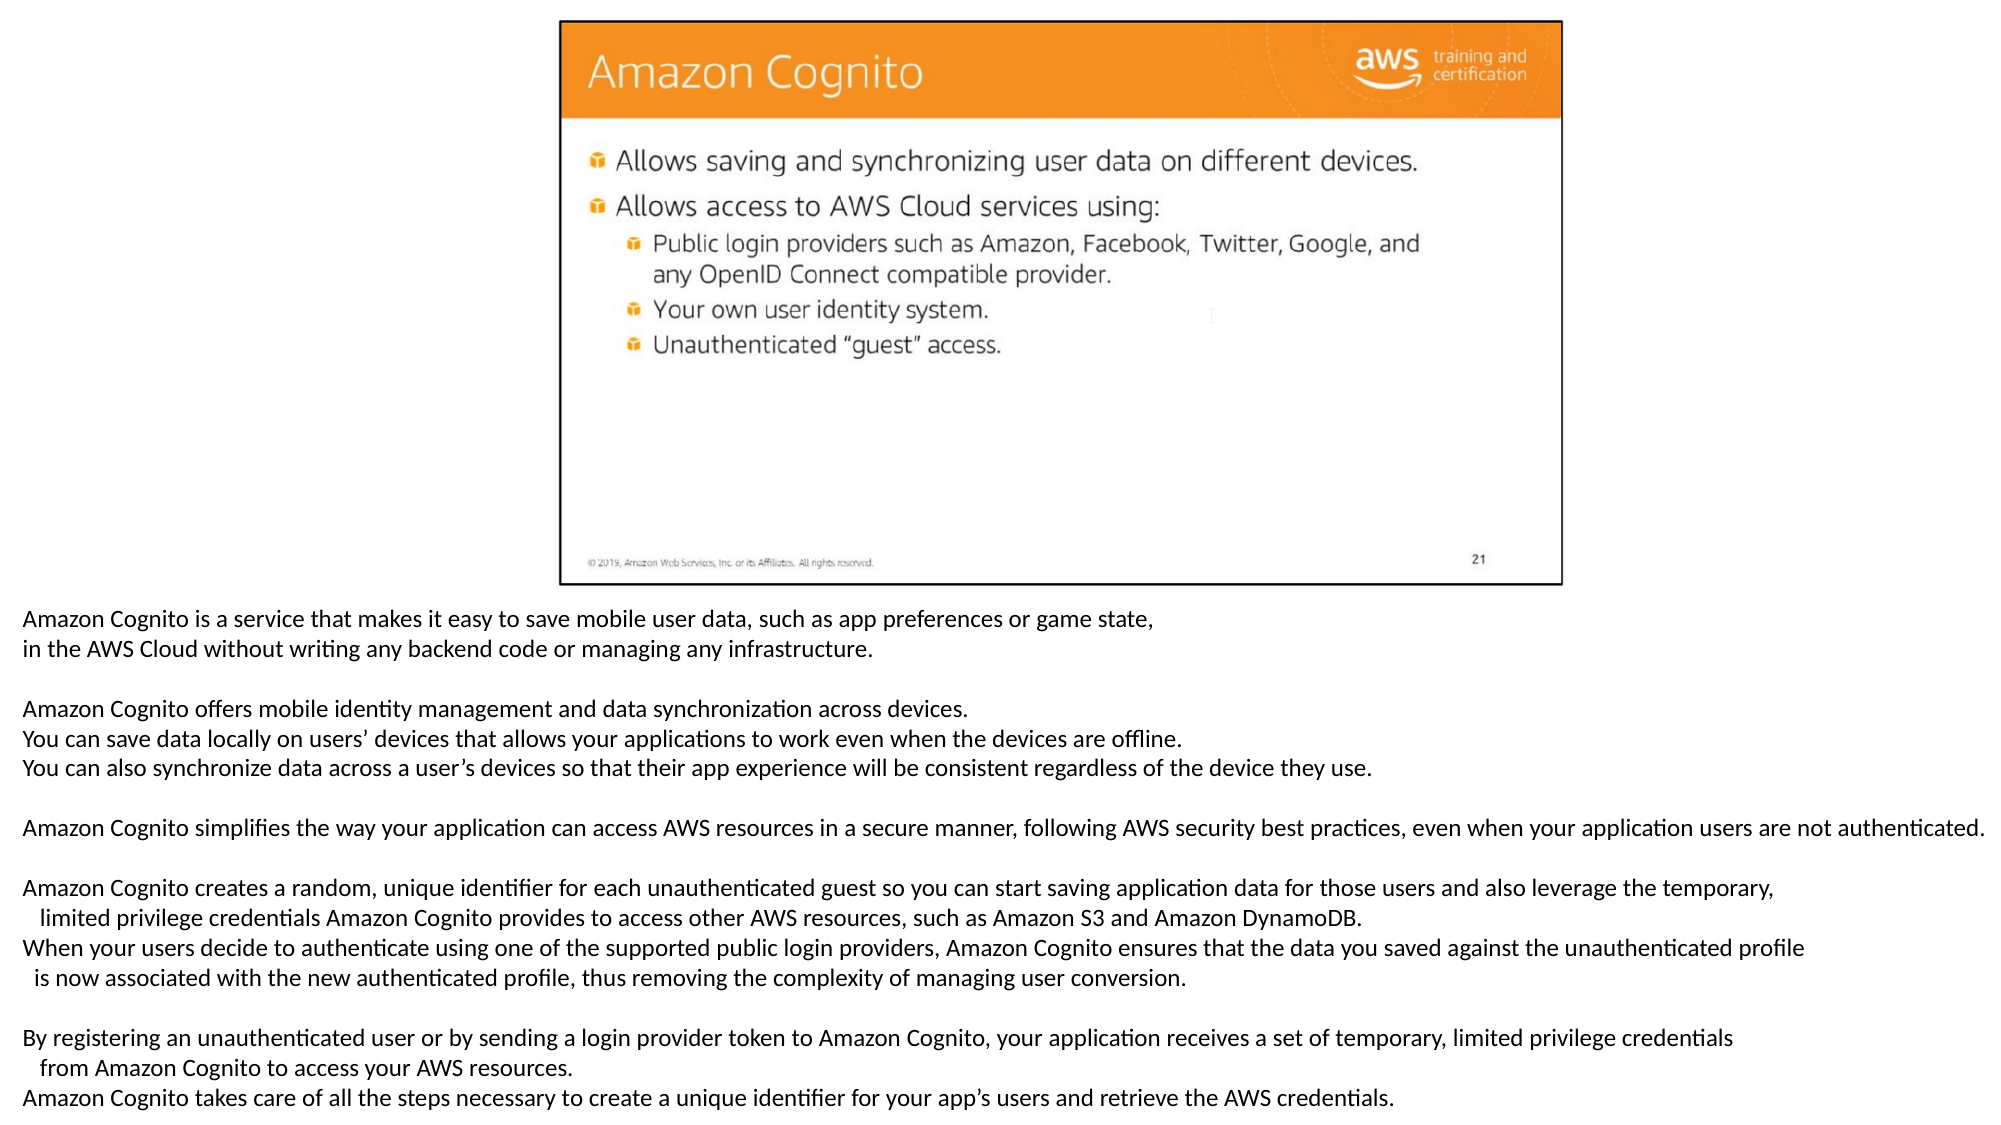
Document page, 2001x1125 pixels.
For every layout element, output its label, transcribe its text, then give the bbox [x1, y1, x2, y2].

picture [554, 15, 1574, 595]
text_box Amazon Cognito is a service that makes it easy to save mobile user data, such as app preferences or game state, in the AWS Cloud without writing any backend code or managing any infrastructure. Amazon Cognito offers mobile identity management and data synchronization across devices. You can save data locally on users’ devices that allows your applications to work even when the devices are offline. You can also synchronize data across a user’s devices so that their app experience will be consistent regardless of the device they use. Amazon Cognito simplifies the way your application can access AWS resources in a secure manner, following AWS security best practices, even when your application users are not authenticated. Amazon Cognito creates a random, unique identifier for each unauthenticated guest so you can start saving application data for those users and also leverage the temporary, limited privilege credentials Amazon Cognito provides to access other AWS resources, such as Amazon S3 and Amazon DynamoDB. When your users decide to authenticate using one of the supported public login providers, Amazon Cognito ensures that the data you saved against the unauthenticated profile is now associated with the new authenticated profile, thus removing the complexity of managing user conversion. By registering an unauthenticated user or by sending a login provider token to Amazon Cognito, your application receives a set of temporary, limited privilege credentials from Amazon Cognito to access your AWS resources. Amazon Cognito takes care of all the steps necessary to create a unique identifier for your app’s users and retrieve the AWS credentials. [7, 594, 2000, 1119]
